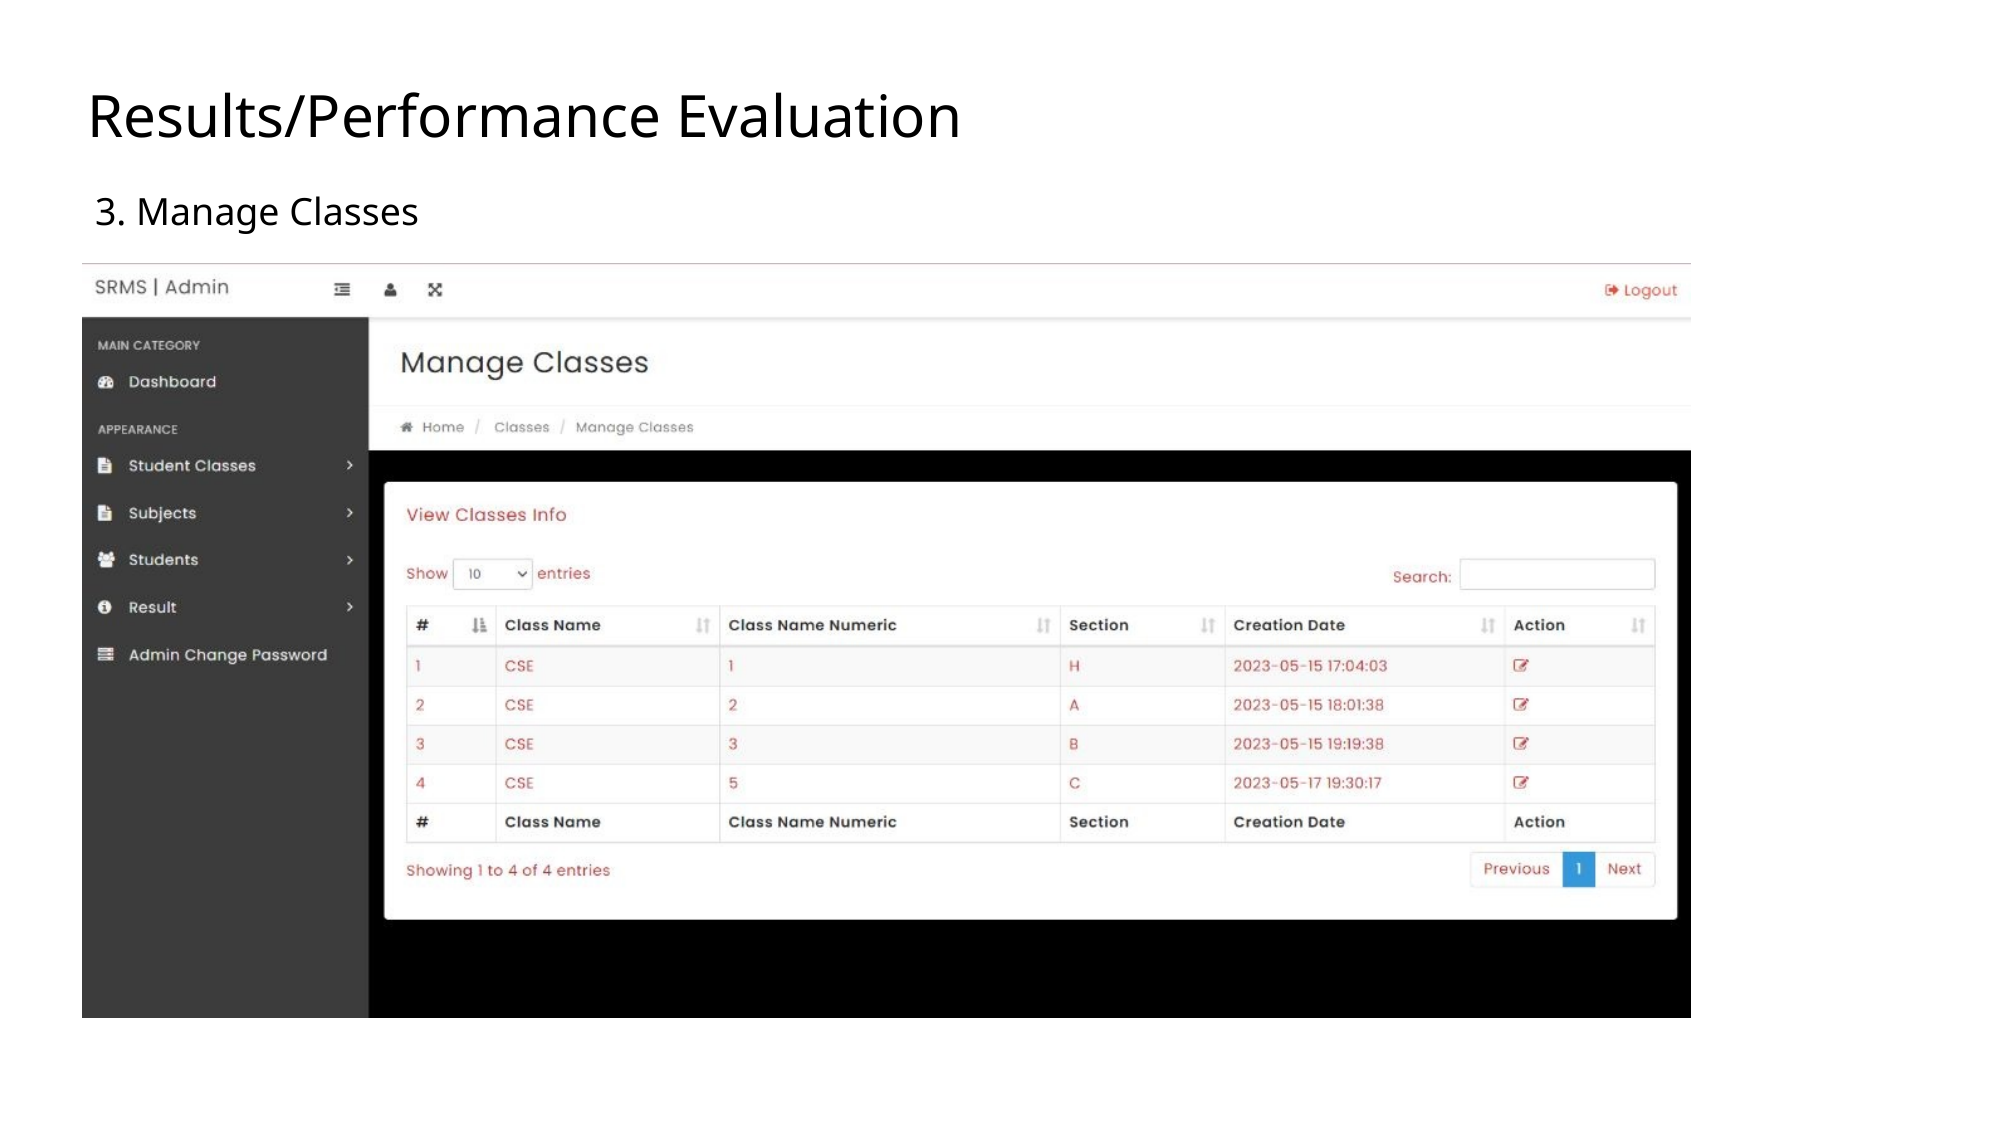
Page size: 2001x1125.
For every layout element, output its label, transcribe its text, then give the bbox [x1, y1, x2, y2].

text_box 3. Manage Classes [80, 180, 434, 240]
picture [82, 263, 1691, 1019]
text_box Results/Performance Evaluation [72, 71, 977, 157]
